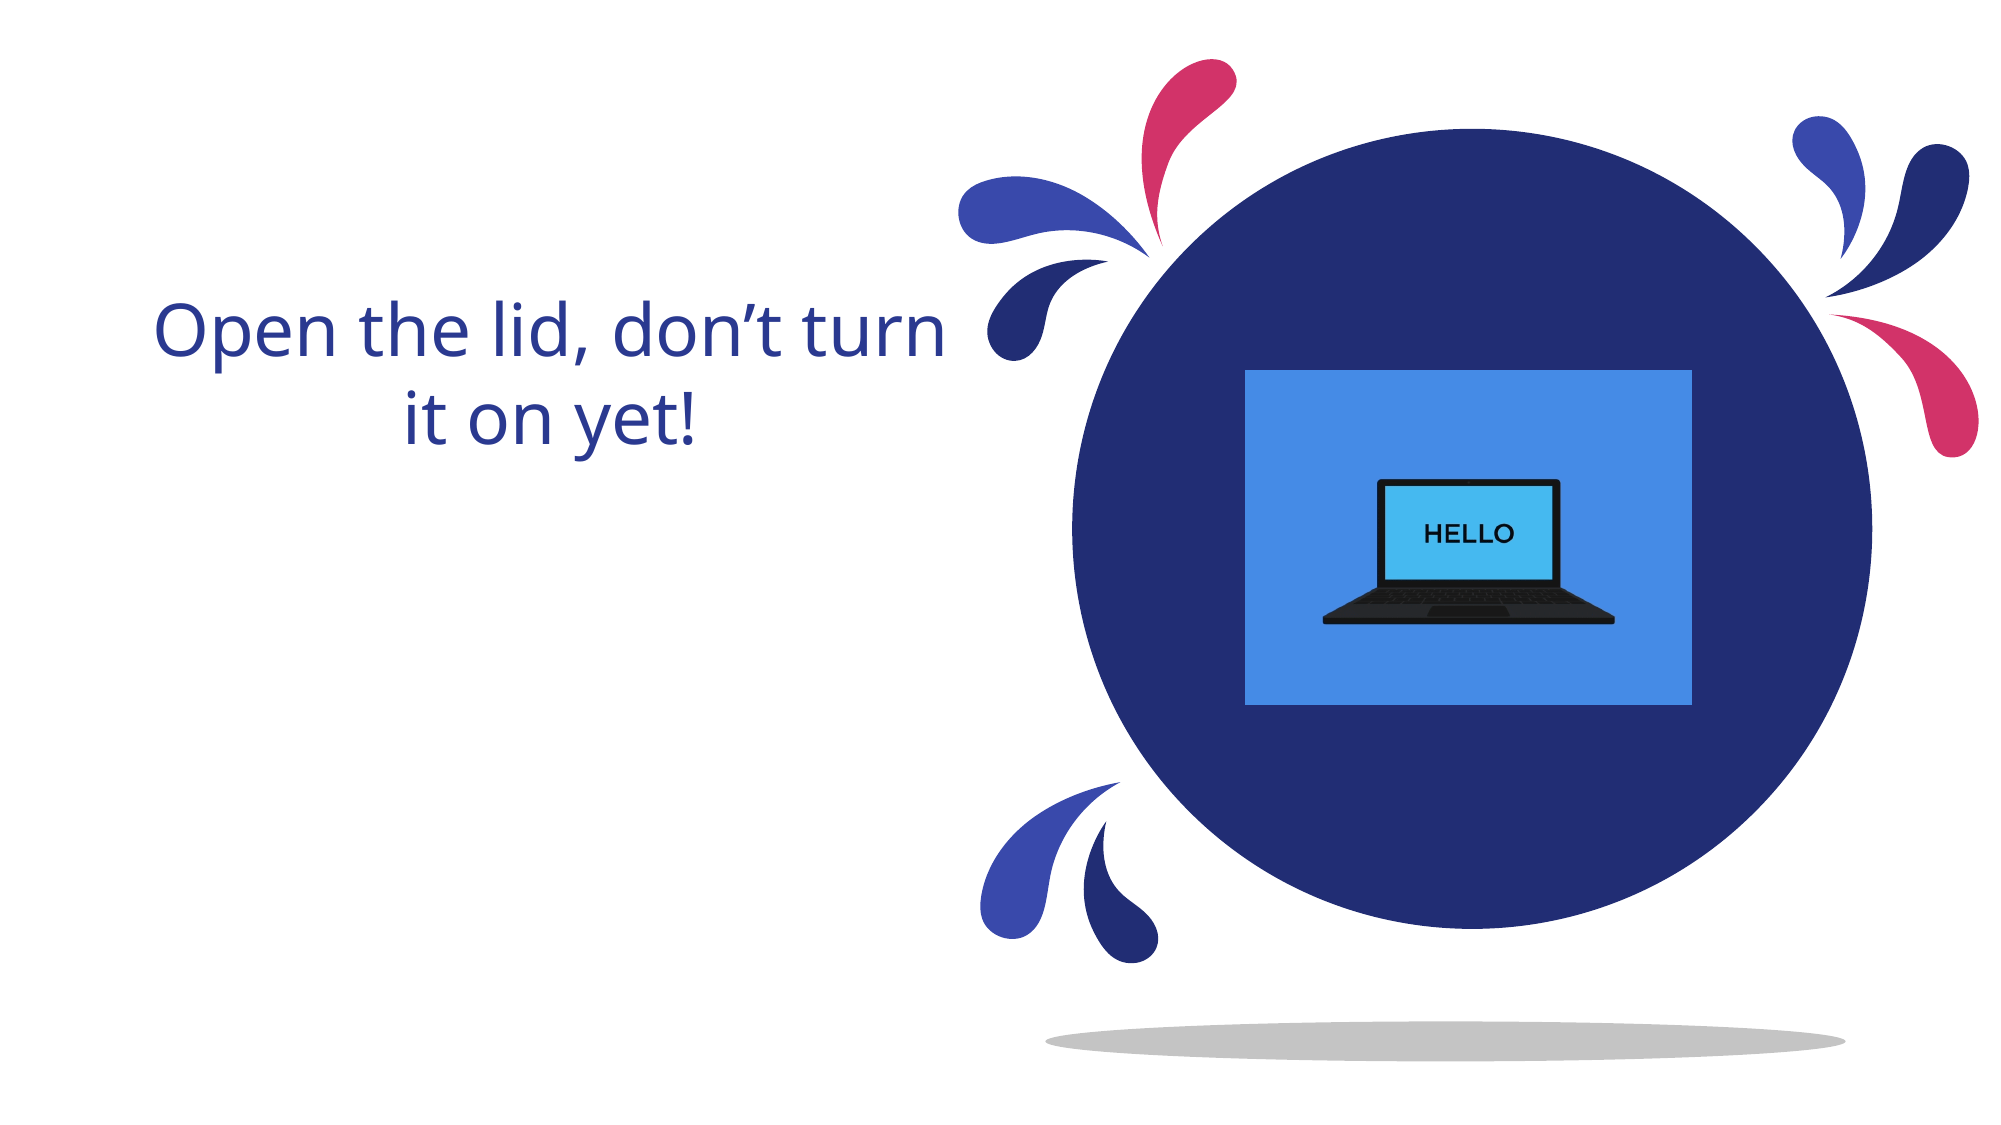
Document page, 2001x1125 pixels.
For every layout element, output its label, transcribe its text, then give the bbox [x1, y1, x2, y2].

picture [1245, 370, 1692, 705]
title Open the lid, don’t turn it on yet! [113, 263, 987, 482]
